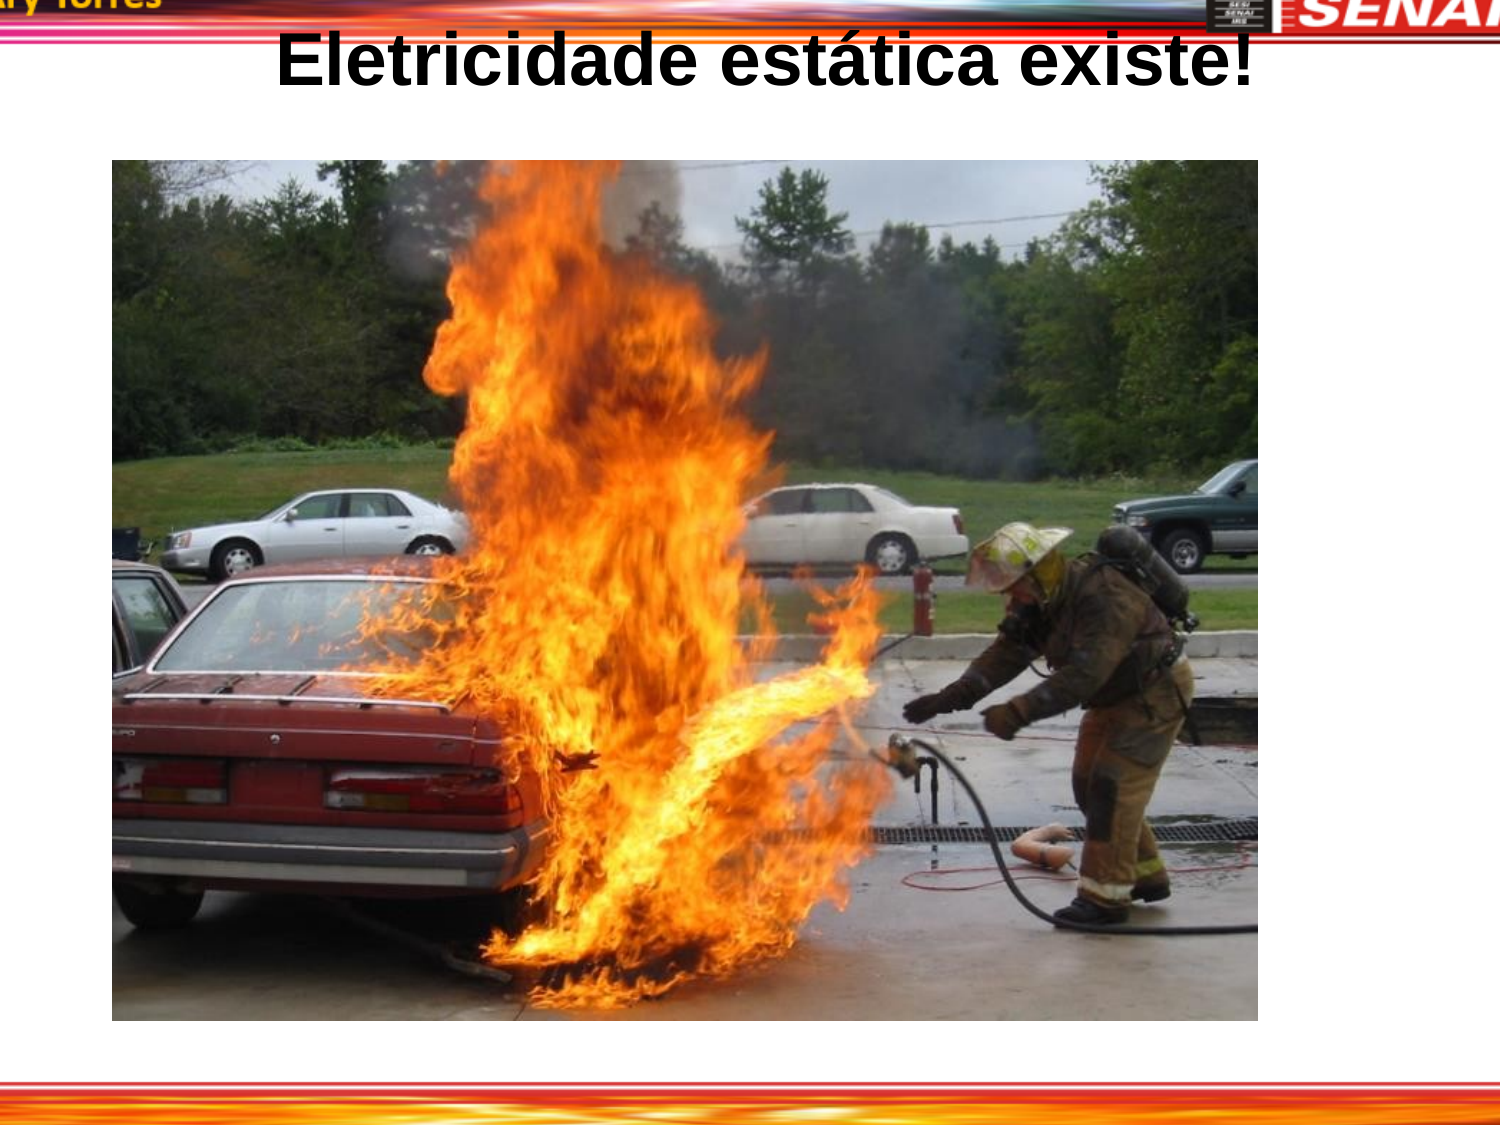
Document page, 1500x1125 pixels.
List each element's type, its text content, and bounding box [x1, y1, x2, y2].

title Eletricidade estática existe! [273, 8, 1261, 163]
picture [0, 0, 1500, 1125]
